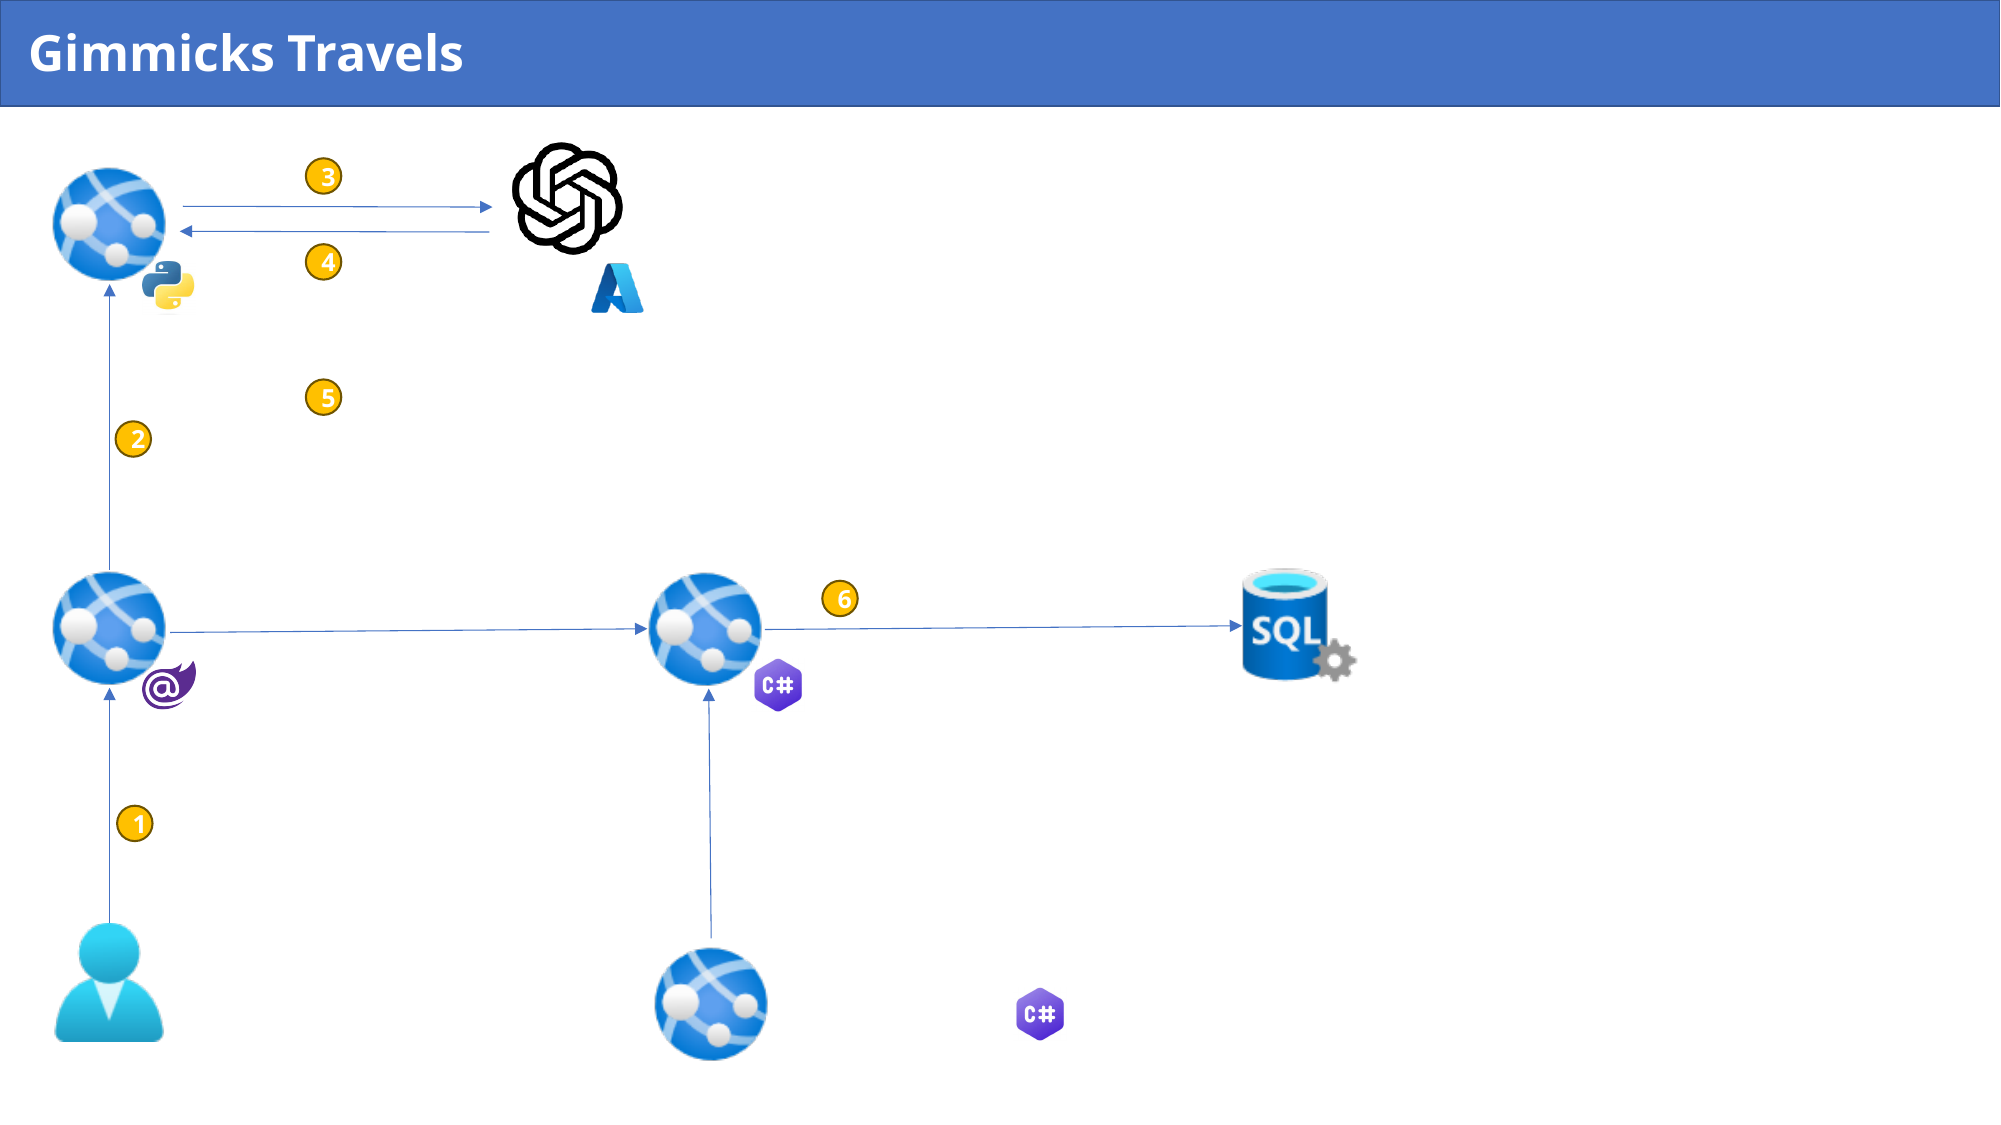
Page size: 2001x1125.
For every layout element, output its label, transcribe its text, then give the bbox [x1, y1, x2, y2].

picture [1013, 987, 1067, 1041]
picture [478, 109, 656, 315]
text_box 4 [304, 243, 343, 281]
text_box [0, 0, 2000, 107]
text_box 1 [116, 804, 154, 843]
picture [646, 570, 805, 712]
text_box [708, 689, 712, 939]
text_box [170, 628, 646, 633]
text_box 3 [304, 157, 343, 195]
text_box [765, 625, 1243, 630]
picture [1240, 566, 1359, 685]
picture [50, 569, 196, 712]
text_box 2 [114, 420, 153, 458]
text_box 5 [304, 378, 343, 416]
picture [50, 923, 169, 1042]
picture [50, 165, 196, 315]
picture [652, 945, 771, 1064]
text_box 6 [821, 579, 859, 618]
text_box Gimmicks Travels [13, 14, 668, 89]
